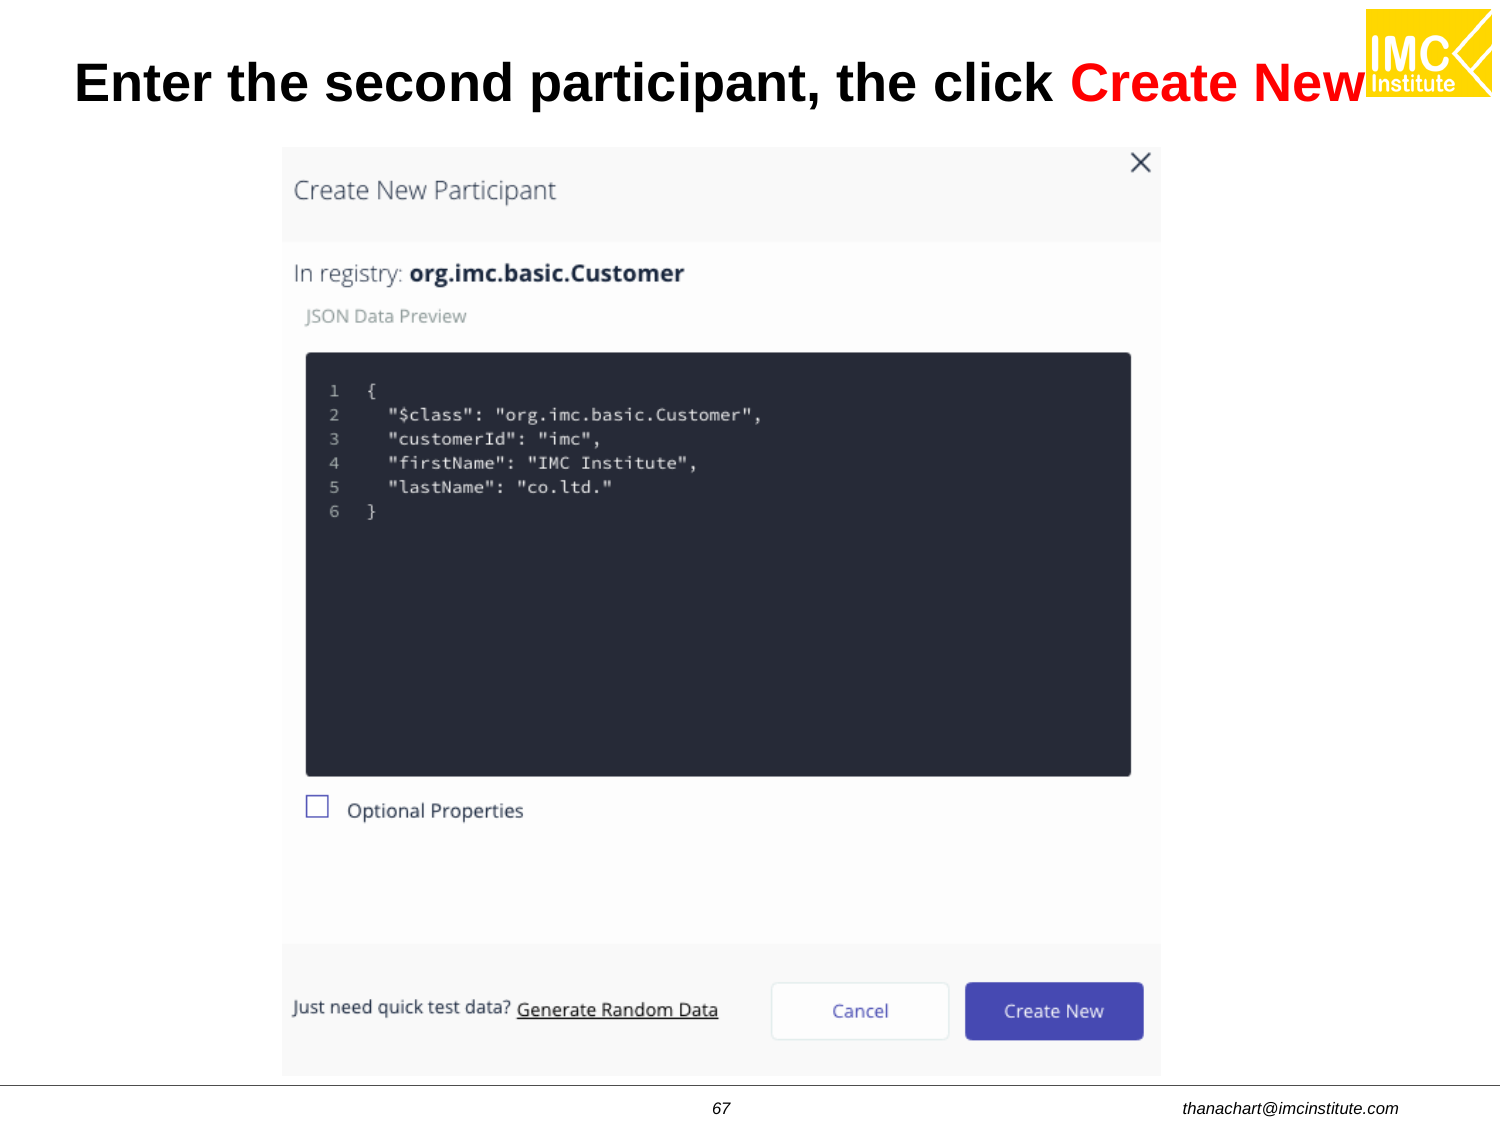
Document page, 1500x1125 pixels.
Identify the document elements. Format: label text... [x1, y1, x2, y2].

text_box Enter the second participant, the click Create New [59, 47, 1470, 202]
picture [282, 147, 1161, 1076]
picture [1366, 9, 1492, 97]
